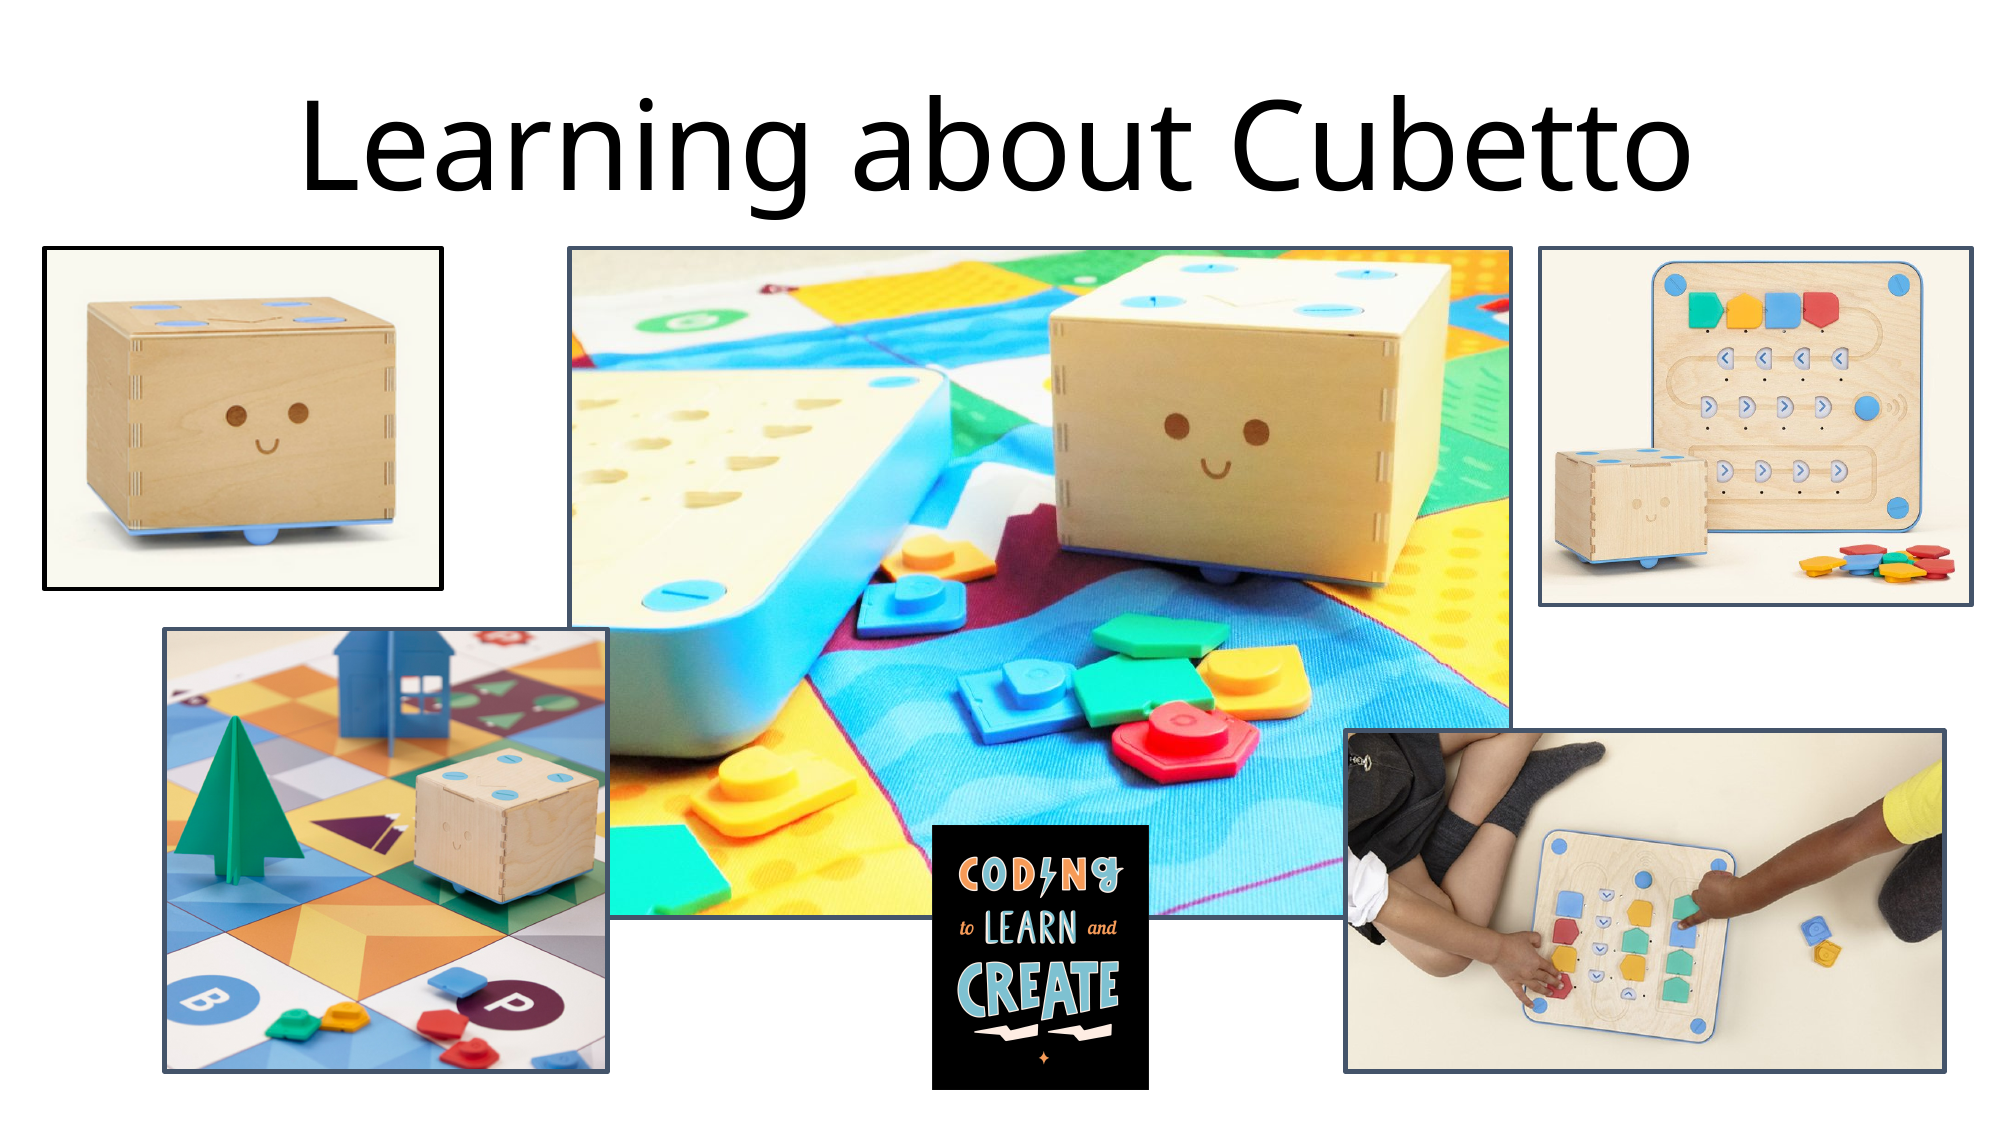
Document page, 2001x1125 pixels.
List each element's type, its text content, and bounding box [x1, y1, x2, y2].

title Learning about Cubetto [84, 53, 1909, 225]
picture [46, 250, 440, 587]
picture [1541, 250, 1970, 603]
picture [166, 250, 1943, 1090]
